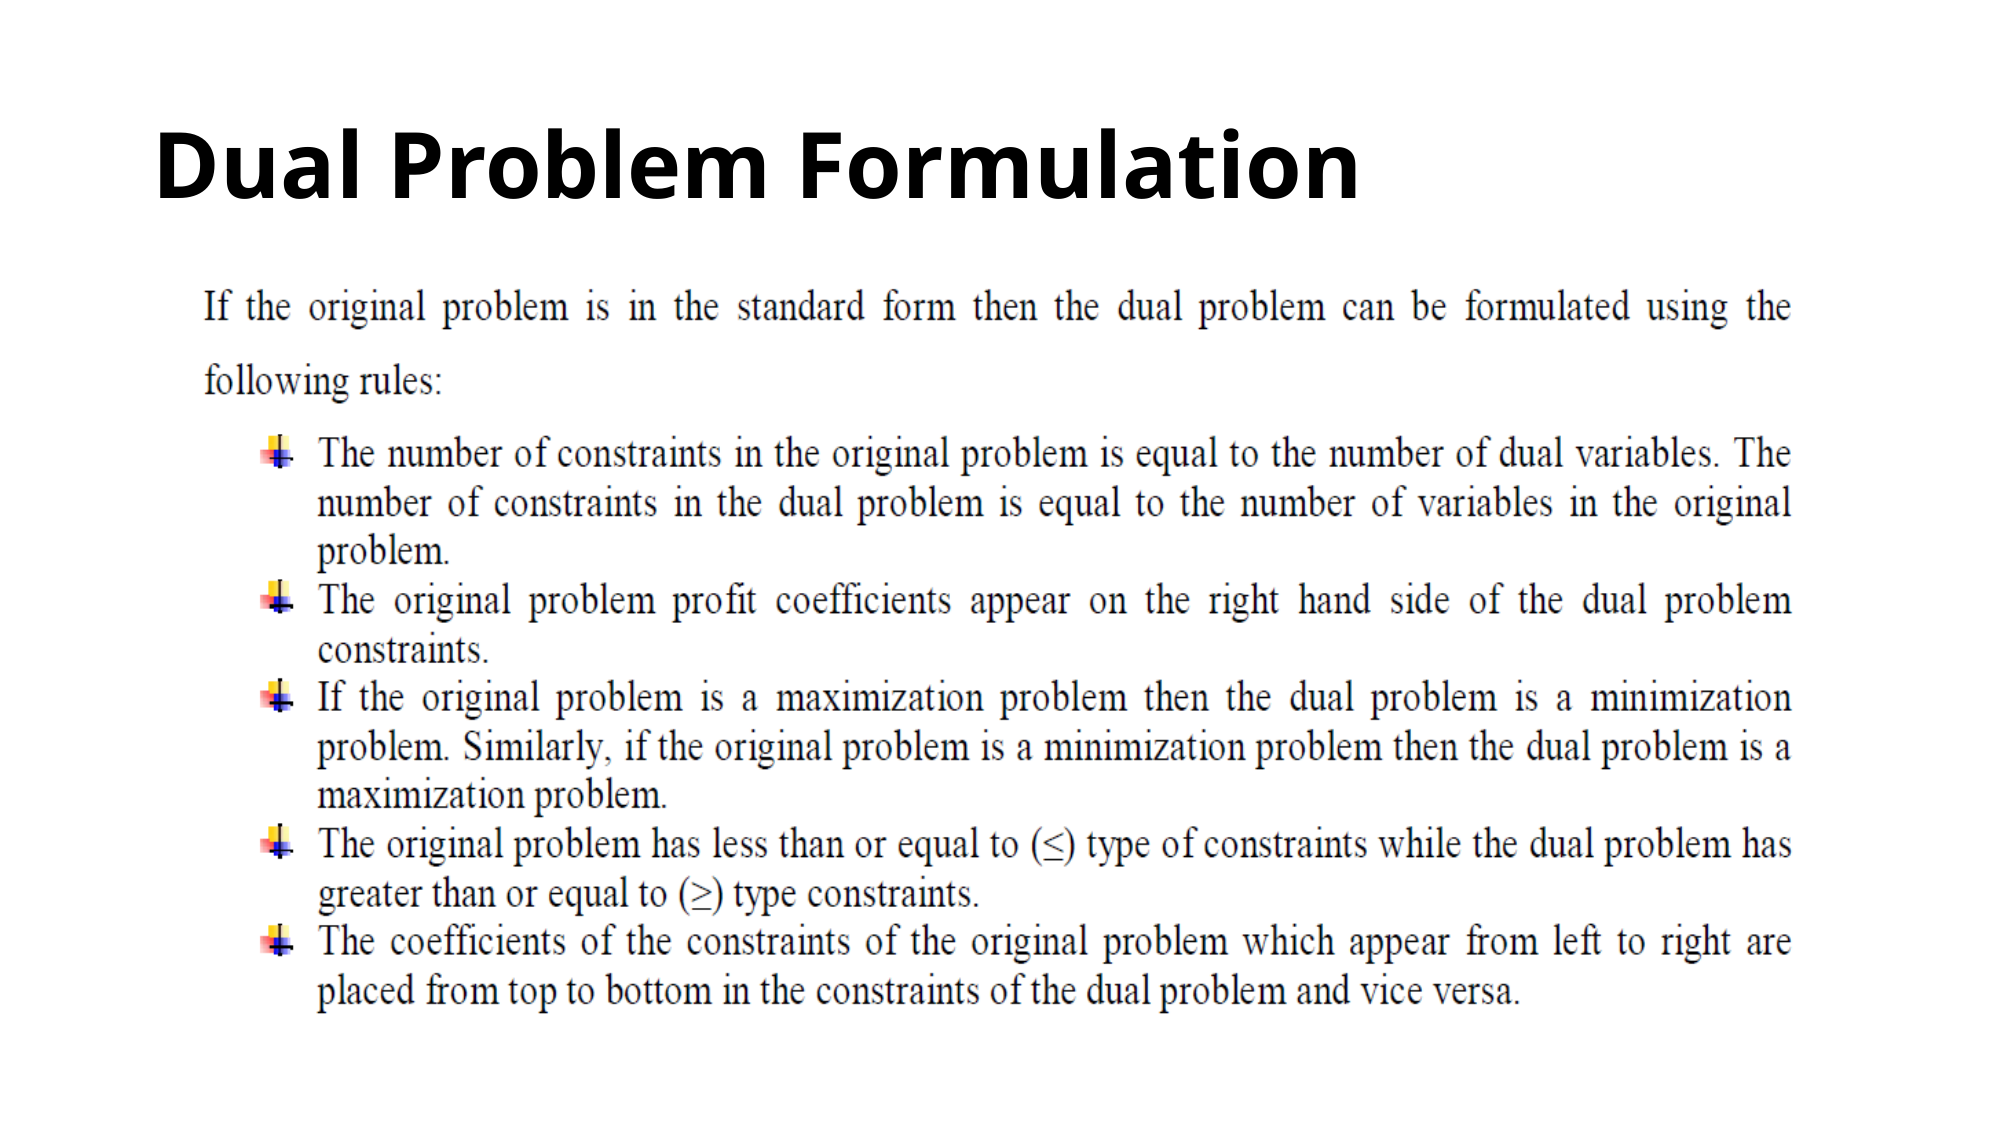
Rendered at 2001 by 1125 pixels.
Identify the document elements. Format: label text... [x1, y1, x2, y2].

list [113, 257, 1839, 1049]
title Dual Problem Formulation [137, 59, 1863, 278]
